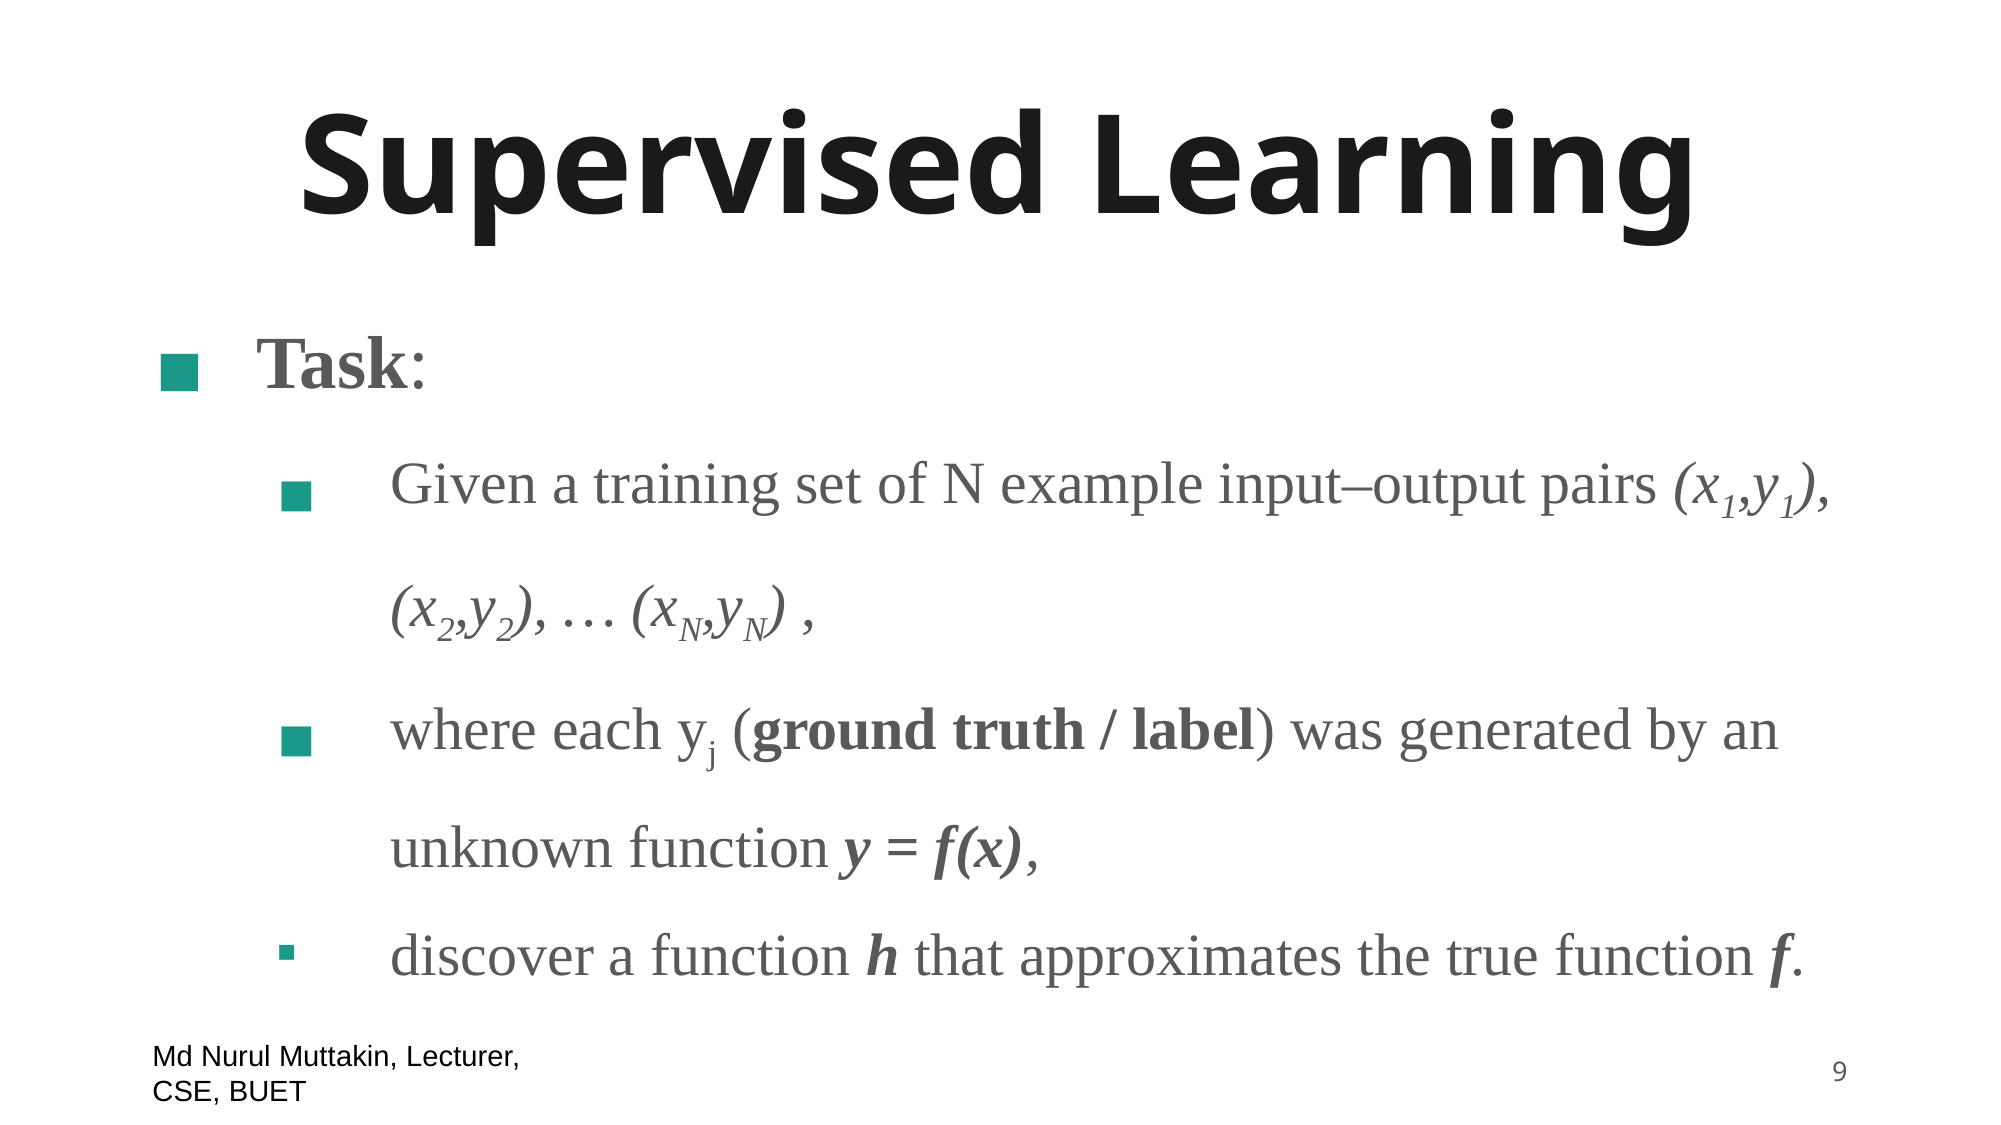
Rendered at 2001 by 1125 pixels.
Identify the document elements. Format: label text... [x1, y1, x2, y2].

slide_number ‹#› [1412, 1042, 1863, 1103]
slide_number Md Nurul Muttakin, Lecturer, CSE, BUET [137, 1042, 588, 1103]
title Supervised Learning [137, 59, 1863, 278]
list Task: Given a training set of N example input–output pairs (x1,y1), (x2,y2), … (xN,yN) , where each yj (ground truth / label) was generated by an unknown function y = f(x), discover a function h that approximates the true function f. [137, 299, 1927, 1003]
